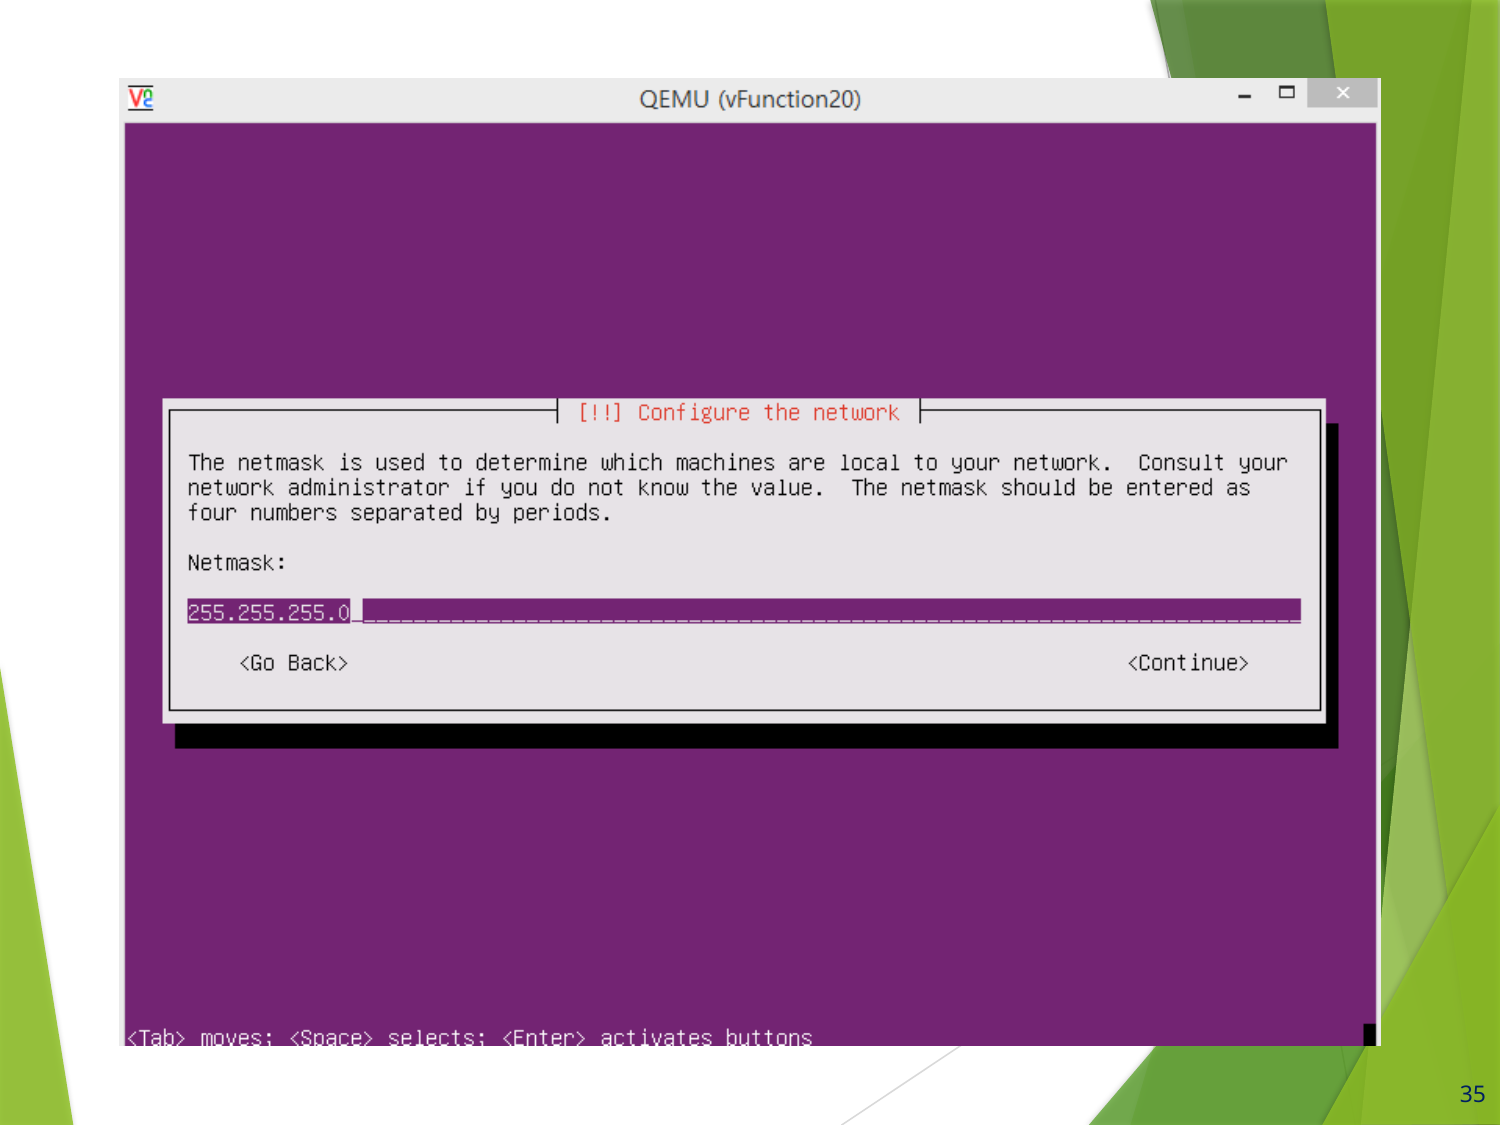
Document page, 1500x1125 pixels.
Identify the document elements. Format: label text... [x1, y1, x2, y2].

picture [118, 78, 1381, 1047]
slide_number 35 [1417, 1065, 1500, 1125]
